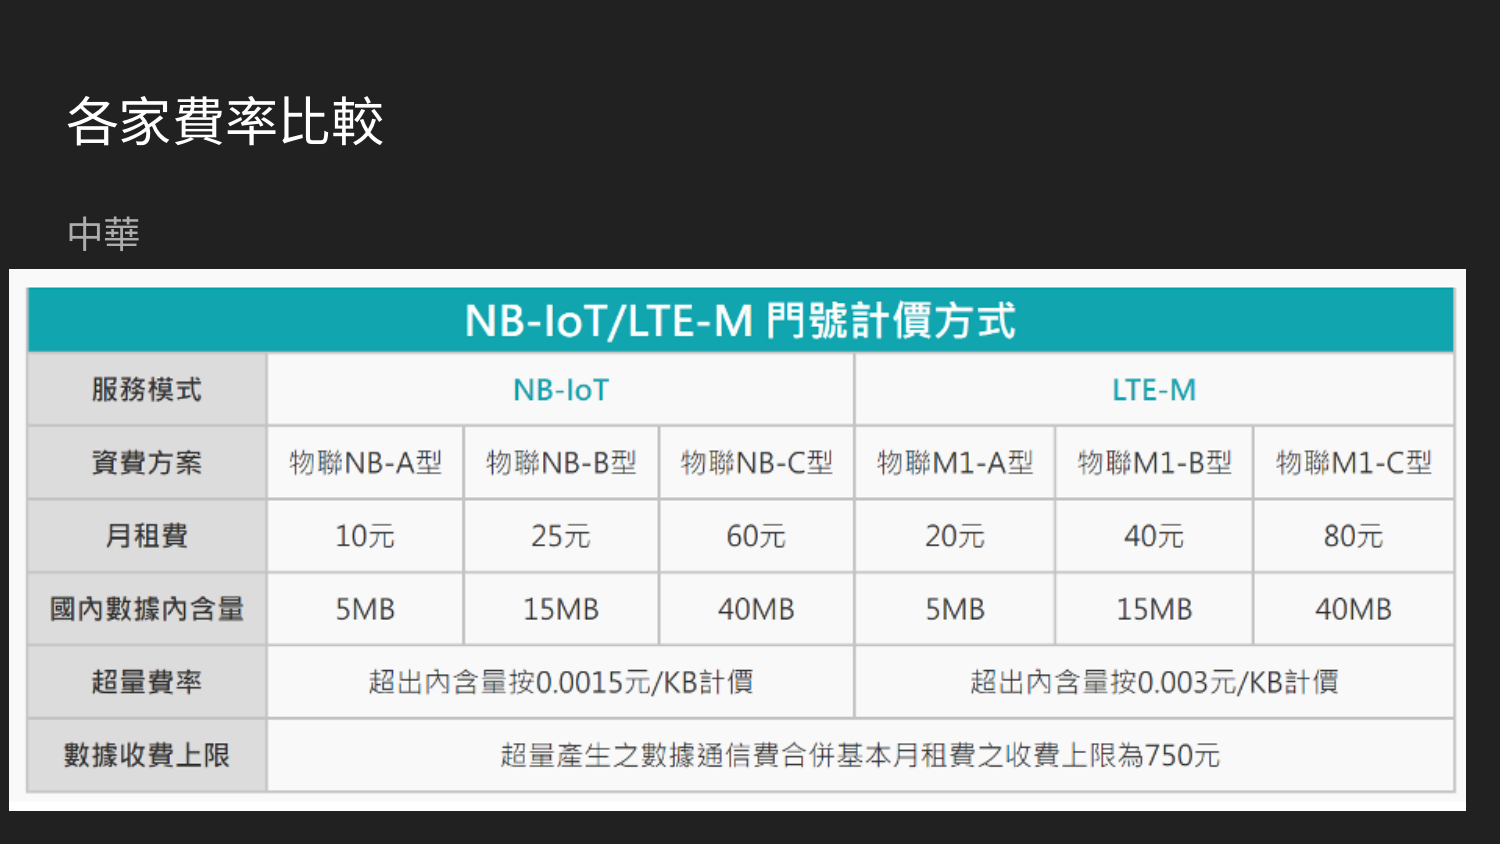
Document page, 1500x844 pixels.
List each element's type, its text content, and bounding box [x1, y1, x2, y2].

picture [8, 269, 1466, 811]
list 中華 [51, 189, 1449, 268]
title 各家費率比較 [51, 72, 1449, 167]
slide_number ‹#› [1389, 764, 1480, 830]
